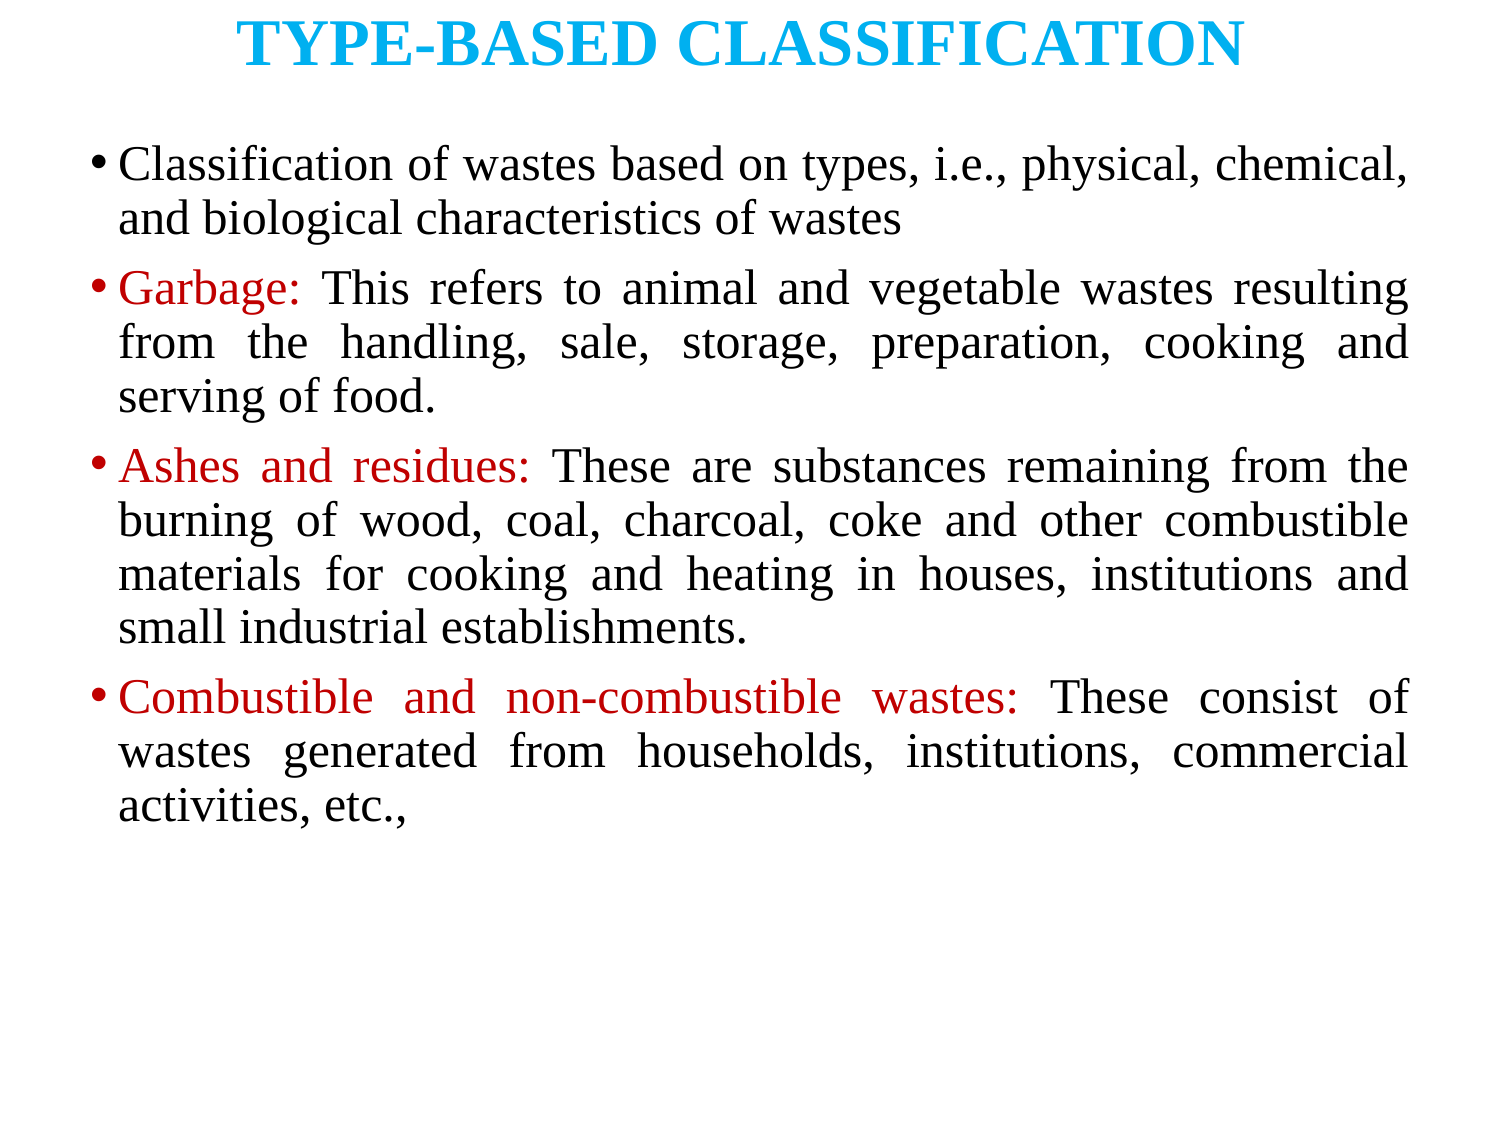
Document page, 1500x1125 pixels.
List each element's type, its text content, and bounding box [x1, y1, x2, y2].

list TYPE-BASED CLASSIFICATION Classification of wastes based on types, i.e., physical, chemical, and biological characteristics of wastes Garbage: This refers to animal and vegetable wastes resulting from the handling, sale, storage, preparation, cooking and serving of food. Ashes and residues: These are substances remaining from the burning of wood, coal, charcoal, coke and other combustible materials for cooking and heating in houses, institutions and small industrial establishments. Combustible and non-combustible wastes: These consist of wastes generated from households, institutions, commercial activities, etc., [75, 0, 1425, 153]
